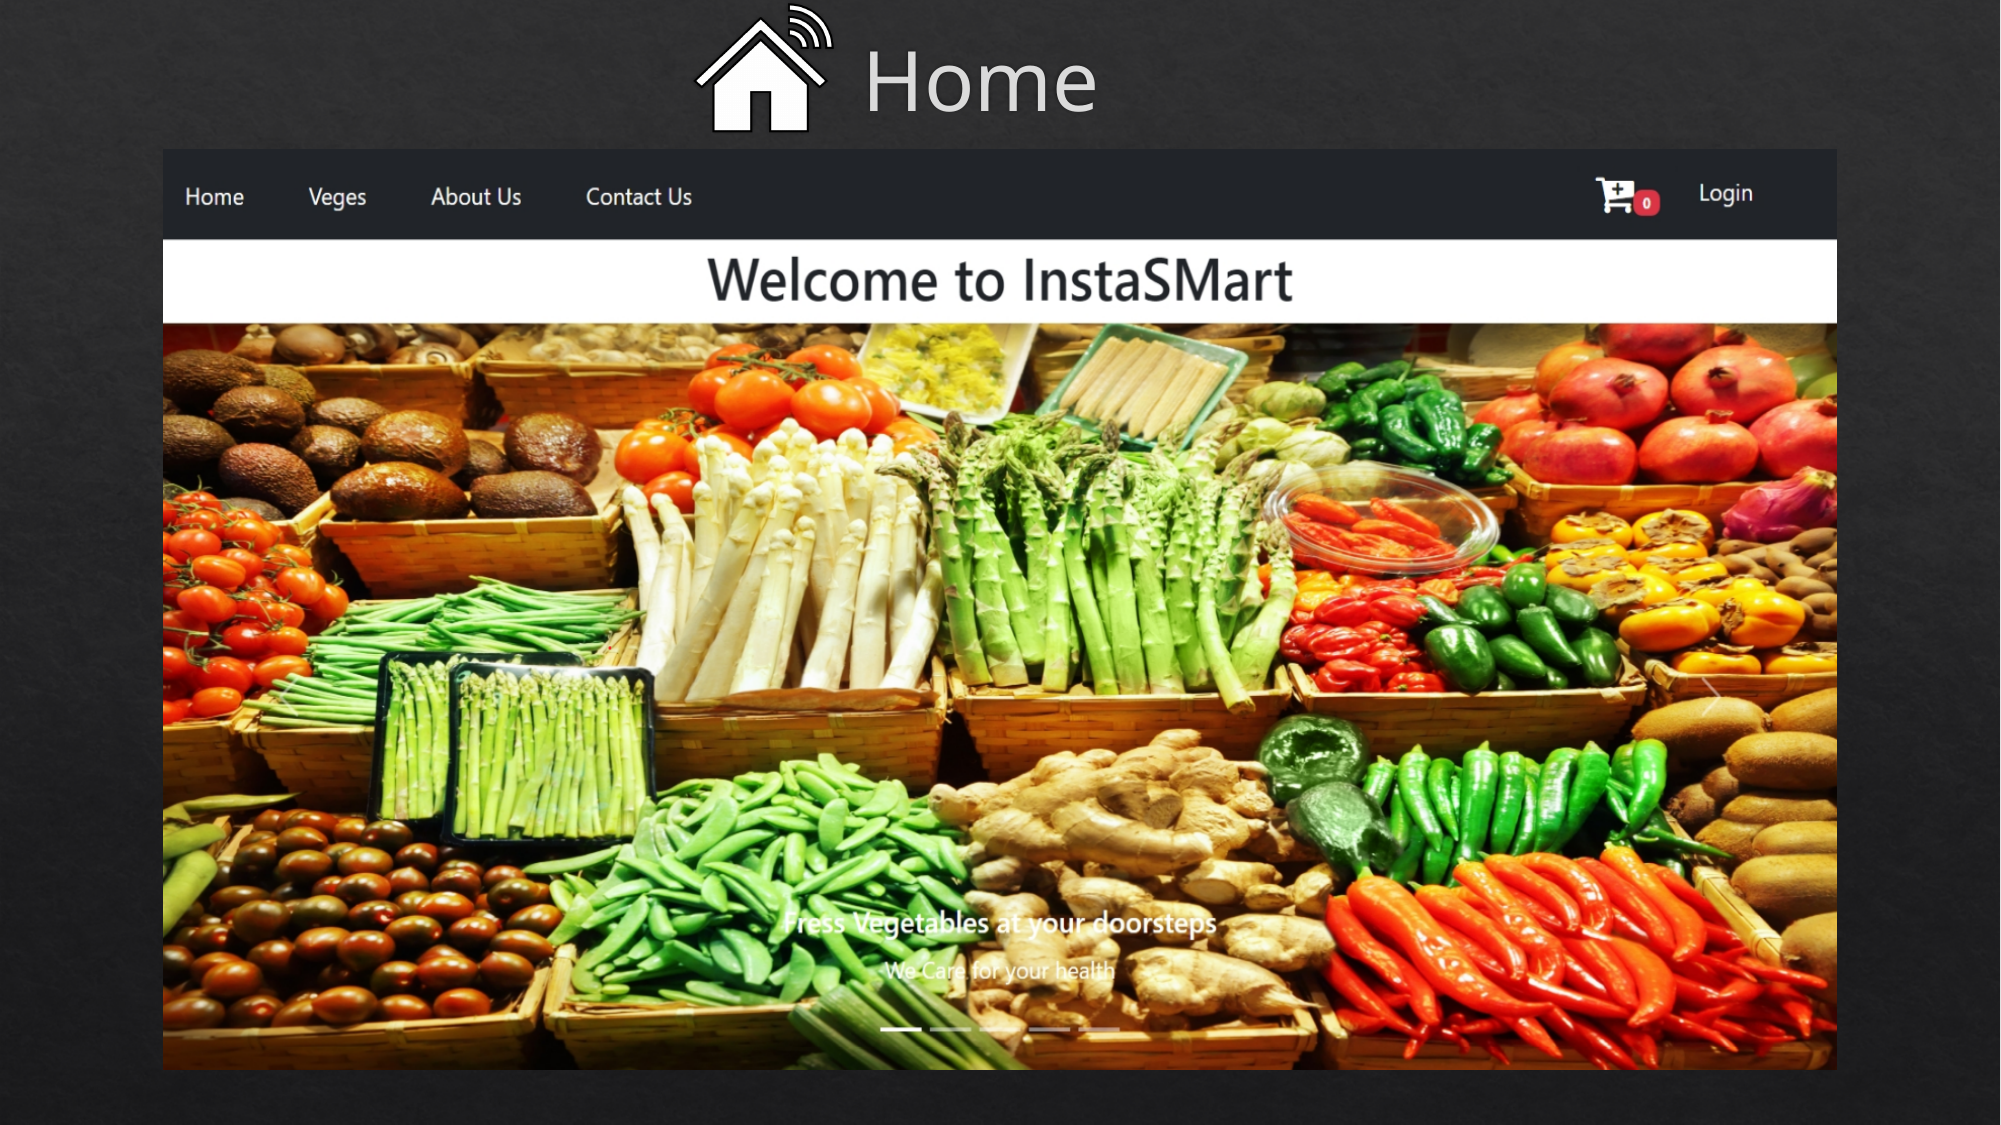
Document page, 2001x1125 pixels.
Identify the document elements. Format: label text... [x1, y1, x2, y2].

picture [163, 149, 1837, 1070]
title Home [843, 3, 1149, 145]
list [685, 0, 837, 145]
